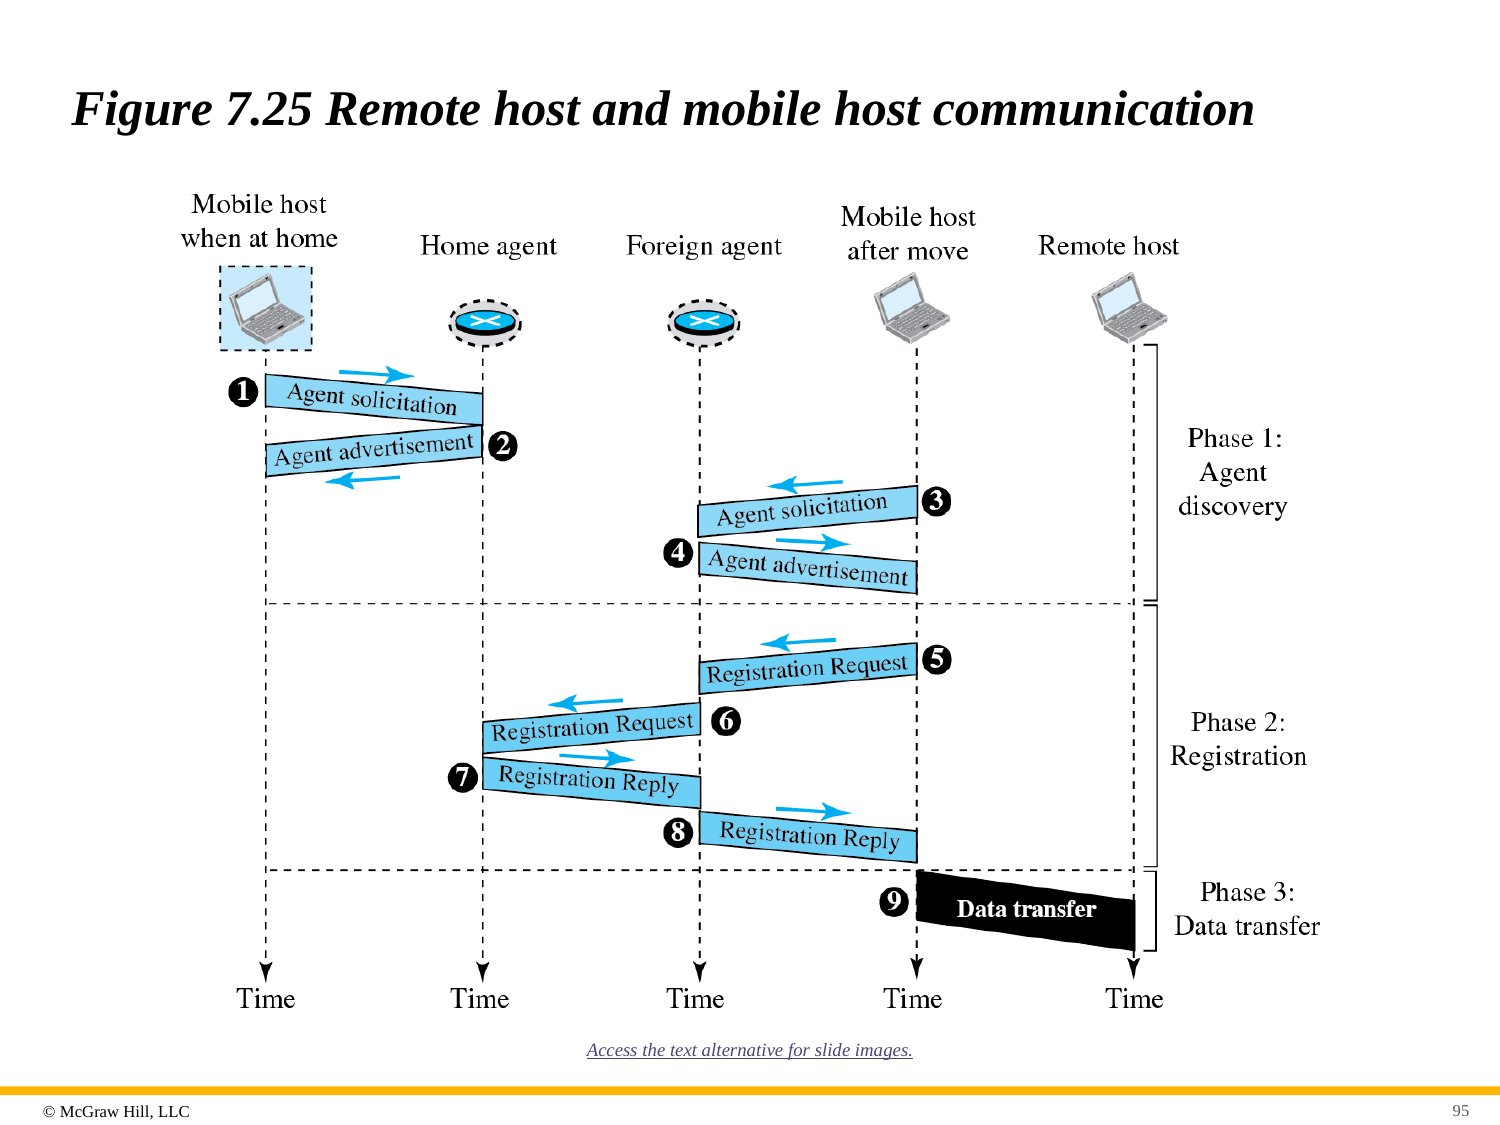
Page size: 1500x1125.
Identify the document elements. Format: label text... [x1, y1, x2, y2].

slide_number 95 [1418, 1096, 1477, 1123]
picture [179, 189, 1320, 1019]
title Figure 7.25 Remote host and mobile host communication [56, 50, 1444, 162]
list Access the text alternative for slide images. [525, 1033, 975, 1066]
